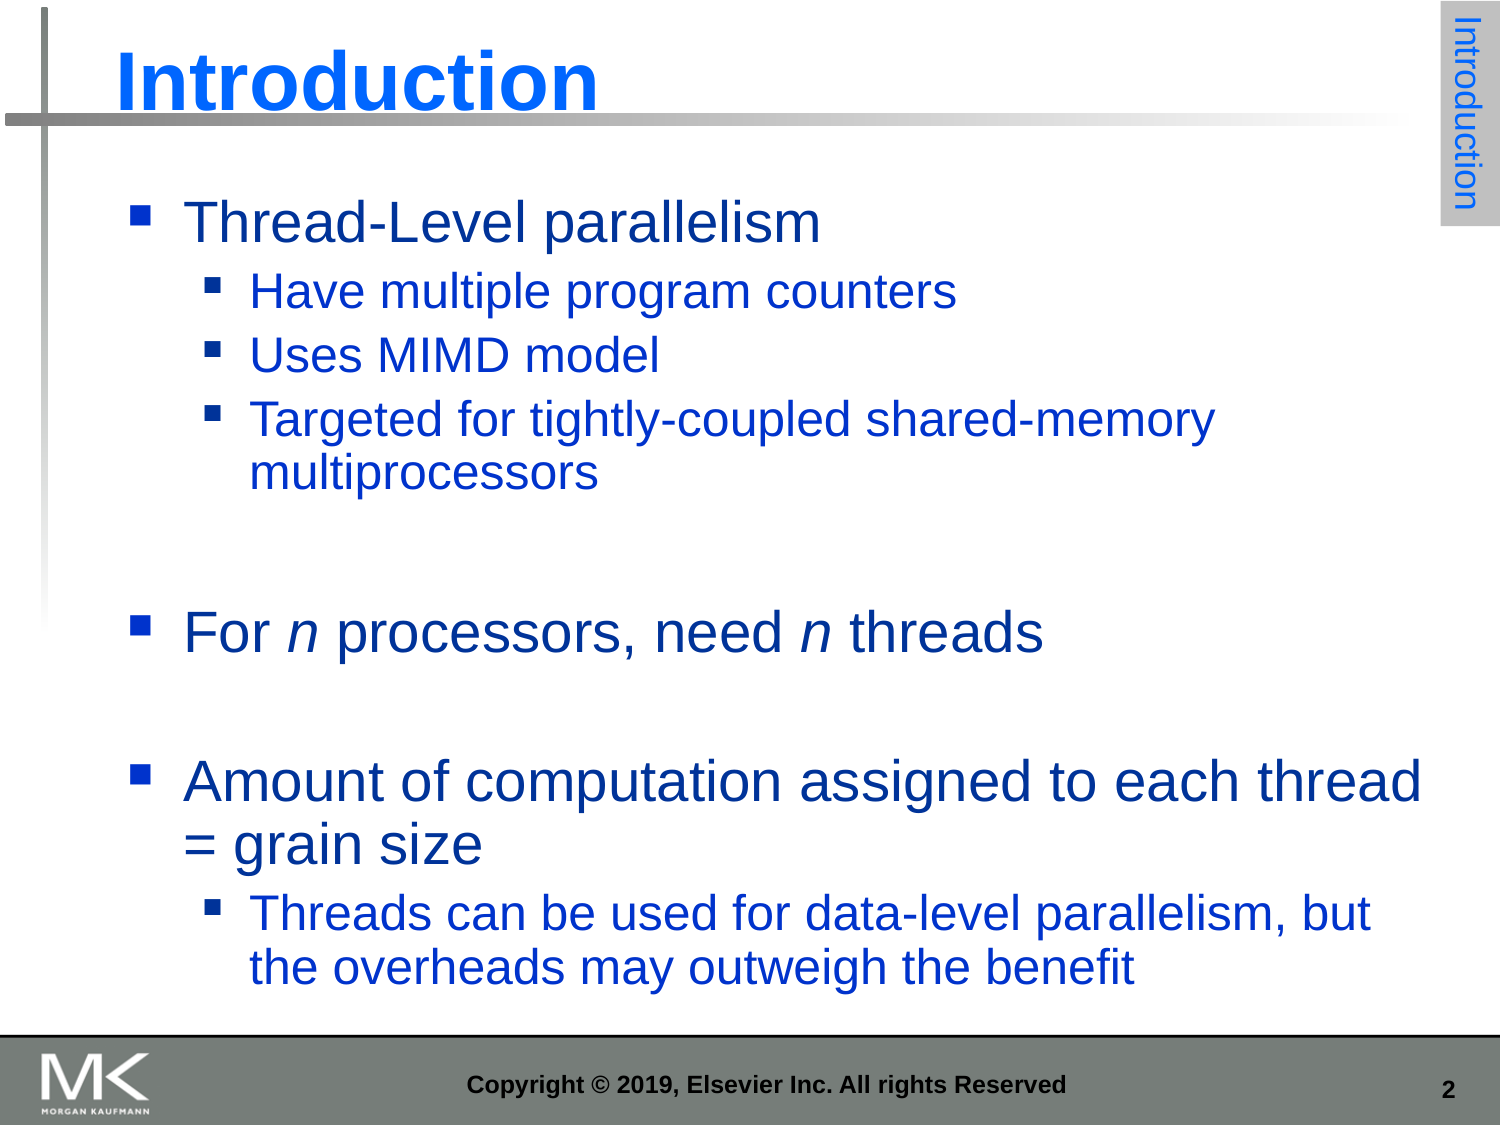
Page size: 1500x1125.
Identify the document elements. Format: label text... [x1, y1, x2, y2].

list Thread-Level parallelism Have multiple program counters Uses MIMD model Targeted for tightly-coupled shared-memory multiprocessors For n processors, need n threads Amount of computation assigned to each thread = grain size Threads can be used for data-level parallelism, but the overheads may outweigh the benefit [111, 184, 1470, 1024]
text_box Introduction [1440, 0, 1500, 227]
picture [29, 1046, 160, 1123]
title Introduction [100, 18, 1440, 135]
footer Copyright © 2019, Elsevier Inc. All rights Reserved [170, 1046, 1365, 1106]
